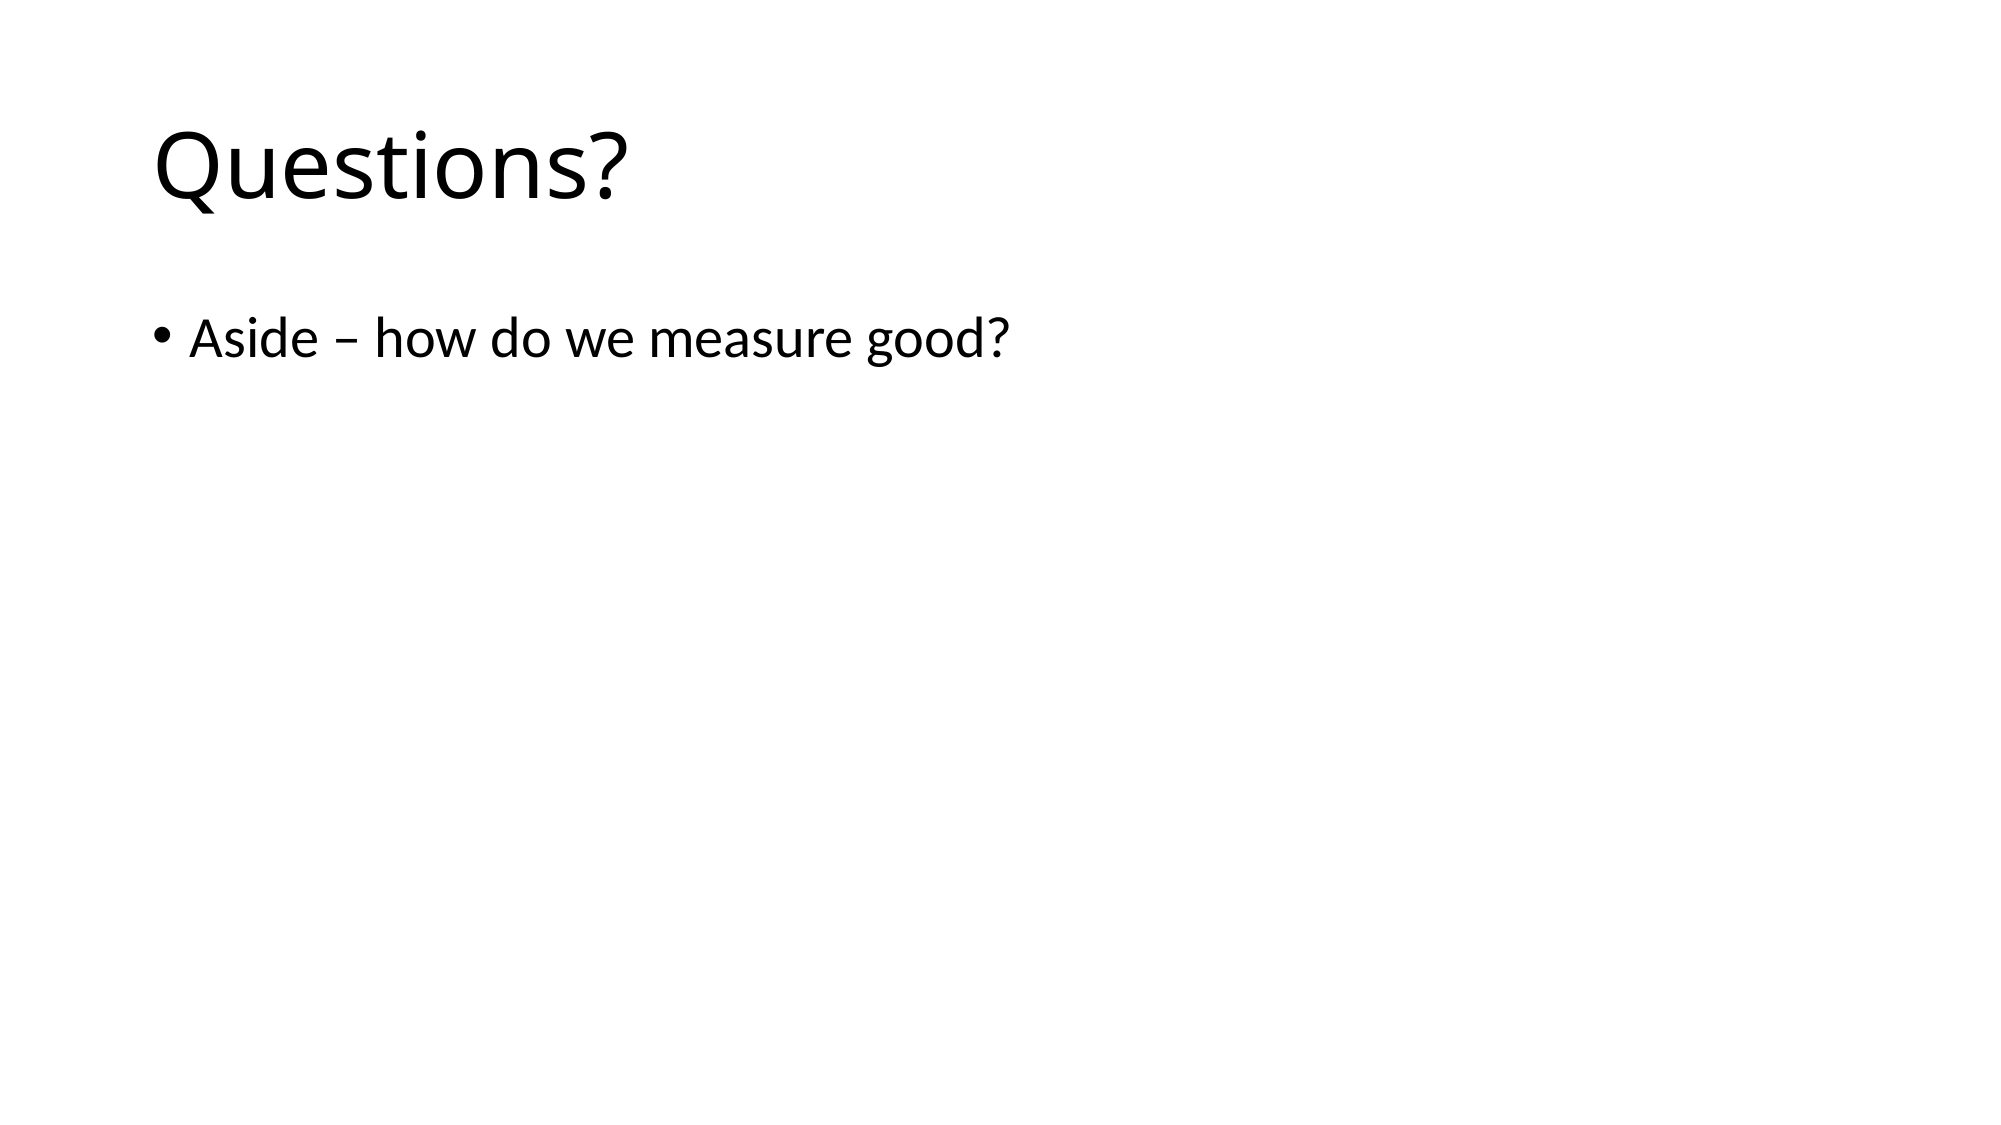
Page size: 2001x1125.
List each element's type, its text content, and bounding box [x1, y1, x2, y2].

list Aside – how do we measure good? [137, 299, 1863, 1014]
title Questions? [137, 59, 1863, 278]
